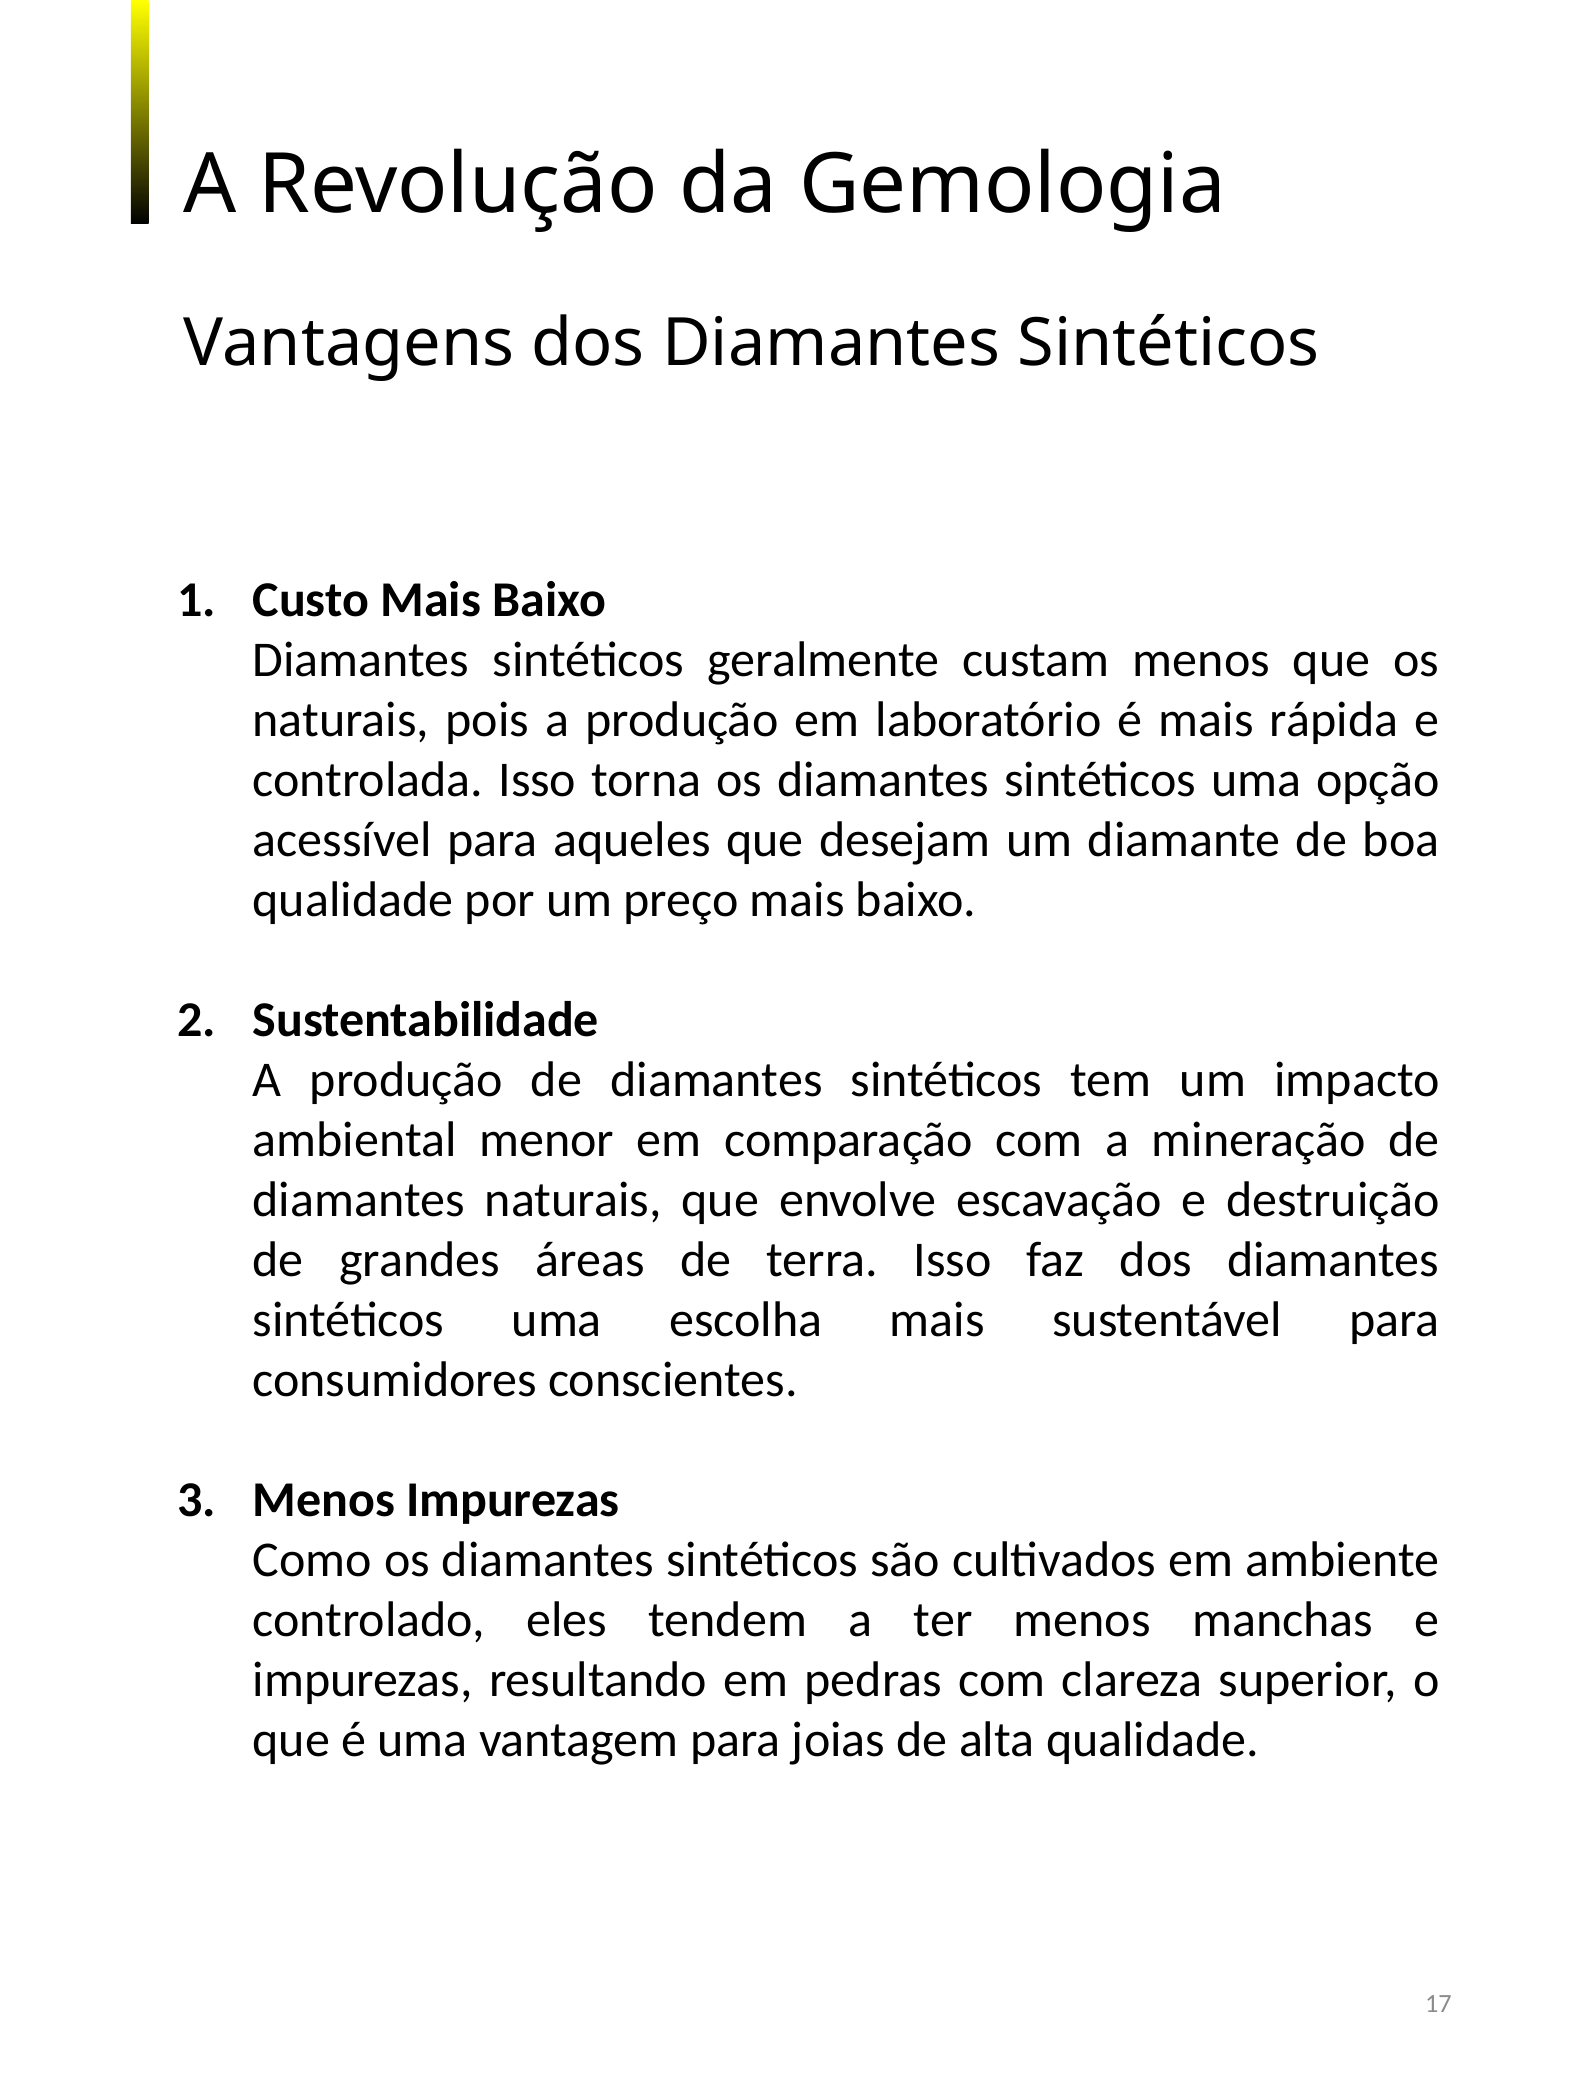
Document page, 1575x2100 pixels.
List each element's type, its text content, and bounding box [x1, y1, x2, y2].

text_box Vantagens dos Diamantes Sintéticos [168, 291, 1461, 387]
text_box A Revolução da Gemologia [168, 121, 1461, 237]
text_box [130, 0, 150, 225]
slide_number 17 [1112, 1946, 1467, 2059]
text_box Custo Mais Baixo Diamantes sintéticos geralmente custam menos que os naturais, pois a produção em laboratório é mais rápida e controlada. Isso torna os diamantes sintéticos uma opção acessível para aqueles que desejam um diamante de boa qualidade por um preço mais baixo. Sustentabilidade A produção de diamantes sintéticos tem um impacto ambiental menor em comparação com a mineração de diamantes naturais, que envolve escavação e destruição de grandes áreas de terra. Isso faz dos diamantes sintéticos uma escolha mais sustentável para consumidores conscientes. Menos Impurezas Como os diamantes sintéticos são cultivados em ambiente controlado, eles tendem a ter menos manchas e impurezas, resultando em pedras com clareza superior, o que é uma vantagem para joias de alta qualidade. [162, 558, 1455, 1774]
